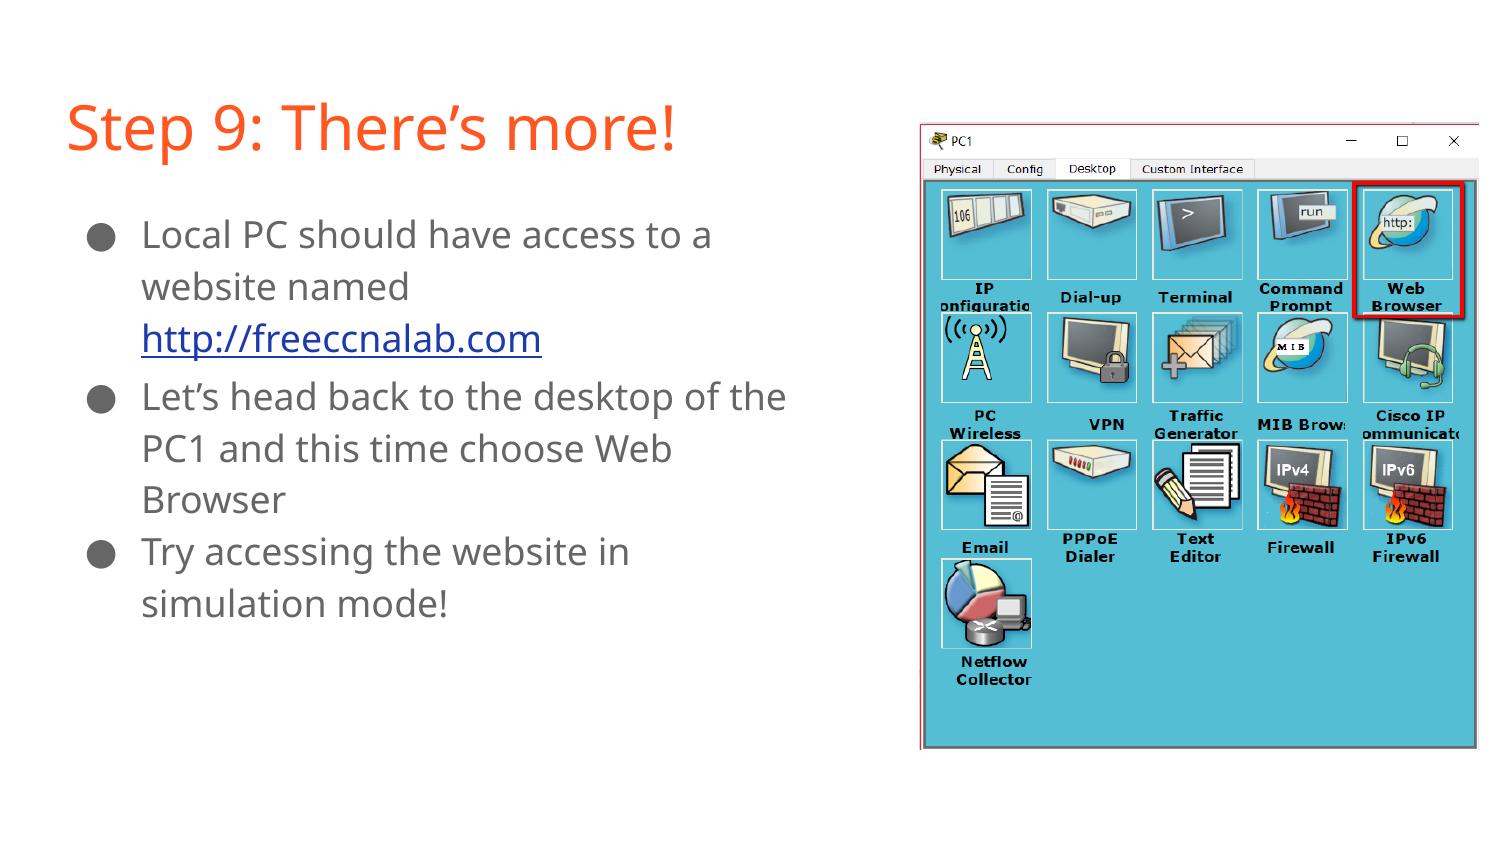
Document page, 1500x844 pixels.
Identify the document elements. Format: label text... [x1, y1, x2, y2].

title Step 9: There’s more! [51, 72, 1449, 167]
list Local PC should have access to a website named http://freeccnalab.com Let’s head back to the desktop of the PC1 and this time choose Web Browser Try accessing the website in simulation mode! [51, 189, 820, 750]
picture [918, 122, 1479, 750]
